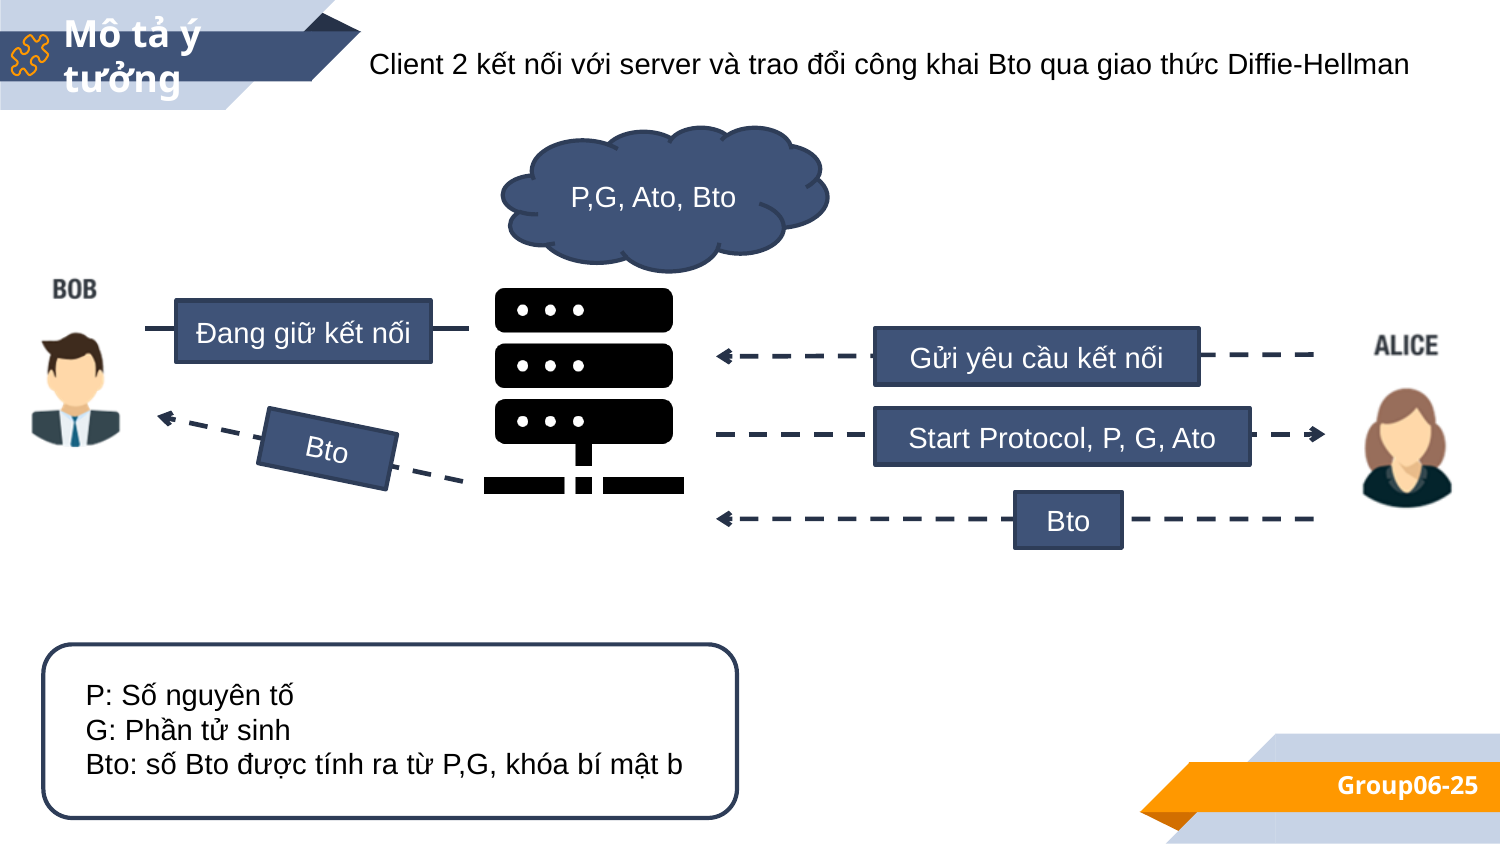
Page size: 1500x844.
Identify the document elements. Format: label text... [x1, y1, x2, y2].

text_box P,G, Ato, Bto [500, 125, 830, 257]
text_box [41, 642, 740, 821]
title Mô tả ý tưởng [48, 7, 341, 103]
text_box Bto [1013, 490, 1124, 518]
text_box Bto [265, 406, 309, 414]
picture [449, 257, 717, 525]
text_box Client 2 kết nối với server và trao đổi công khai Bto qua giao thức Diffie-Hellman [354, 37, 1427, 88]
text_box Start Protocol, P, G, Ato [873, 406, 1252, 433]
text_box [156, 415, 464, 482]
text_box Bto [1013, 528, 1124, 550]
text_box Gửi yêu cầu kết nối [873, 366, 1201, 387]
text_box P: Số nguyên tố G: Phần tử sinh Bto: số Bto được tính ra từ P,G, khóa bí mật b [70, 668, 710, 789]
text_box Gửi yêu cầu kết nối [873, 326, 1201, 352]
text_box Đang giữ kết nối [174, 337, 433, 364]
picture [0, 251, 145, 469]
slide_number Group06-25 [1249, 760, 1494, 813]
picture [1321, 293, 1494, 533]
text_box Đang giữ kết nối [174, 298, 433, 327]
text_box Start Protocol, P, G, Ato [873, 443, 1252, 467]
